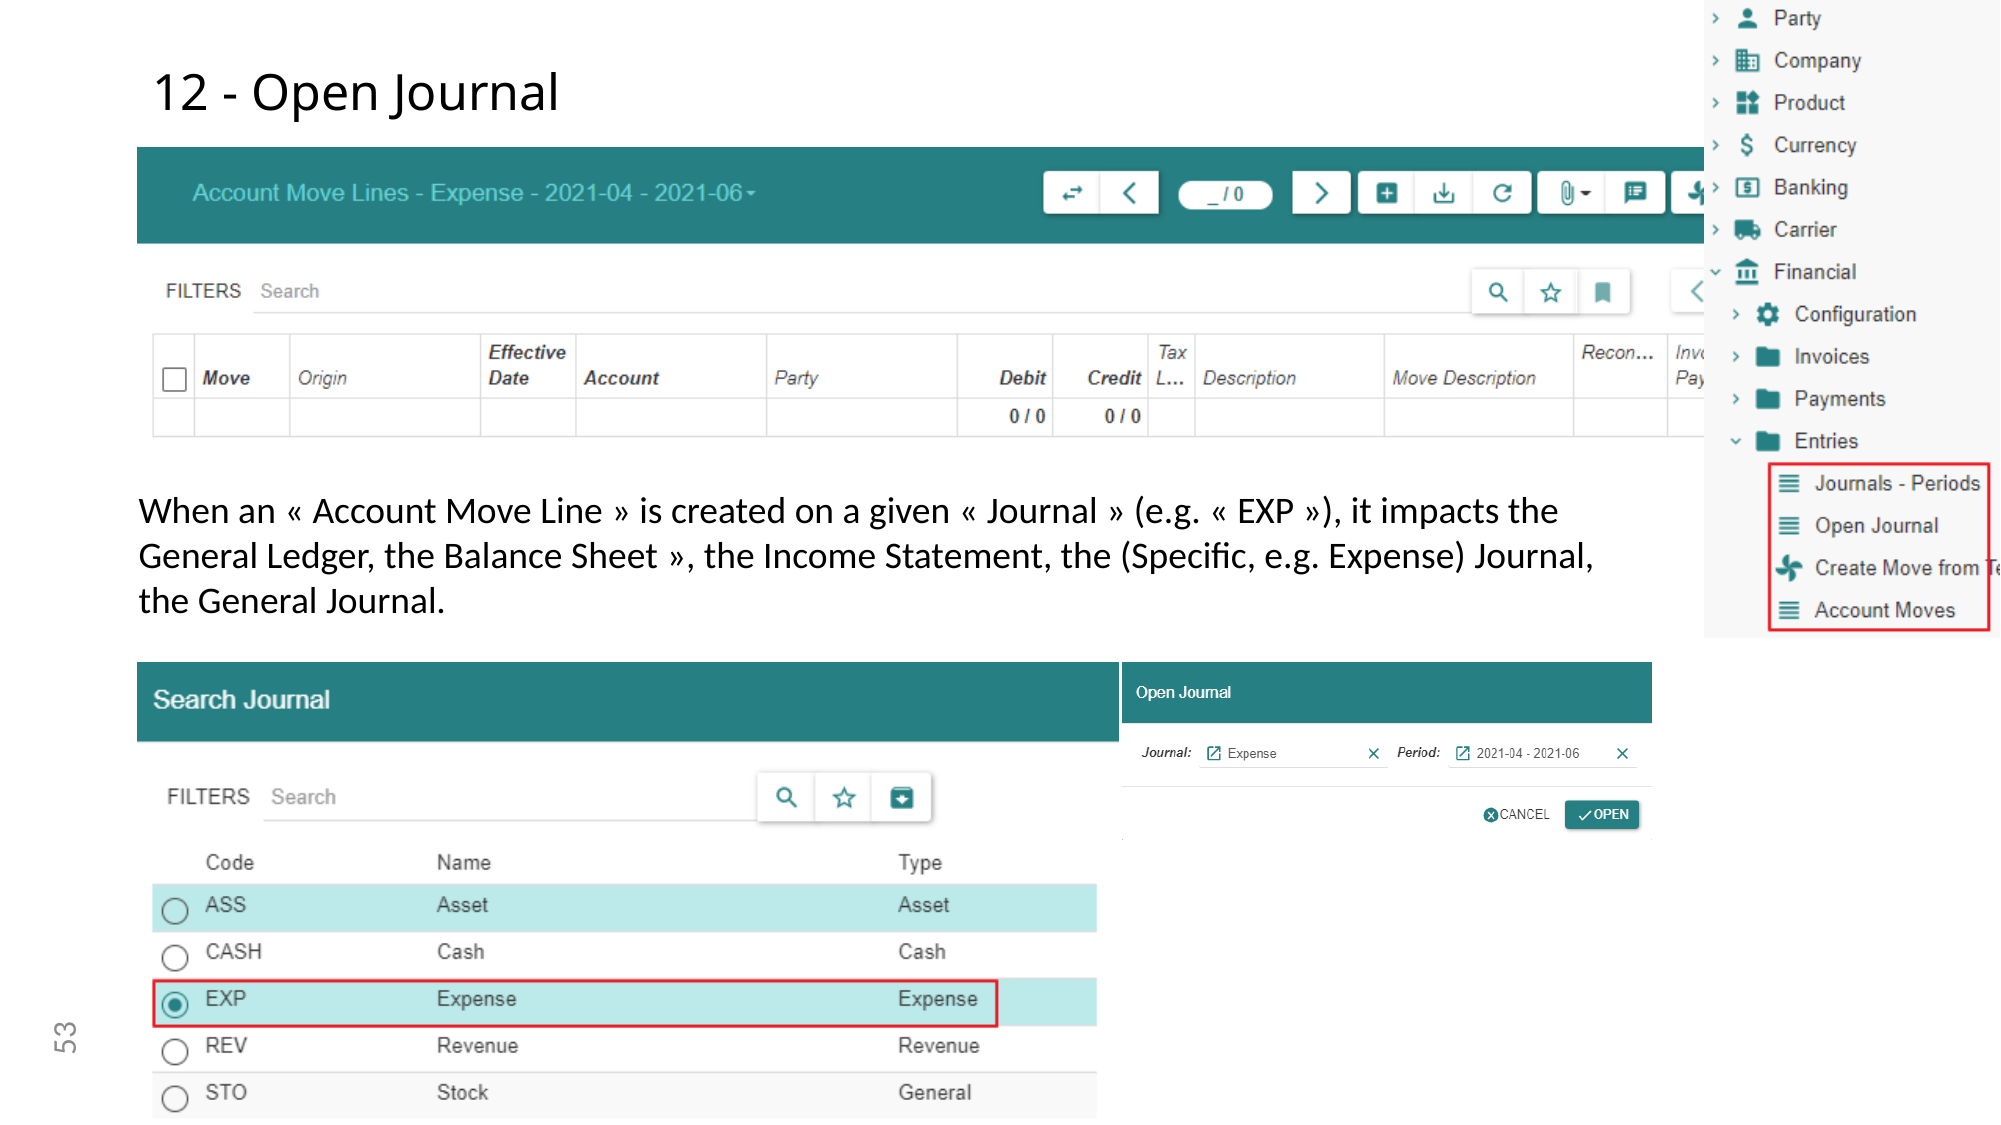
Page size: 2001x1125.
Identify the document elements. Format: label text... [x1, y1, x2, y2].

picture [137, 0, 2000, 638]
picture [137, 662, 1119, 1125]
text_box When an « Account Move Line » is created on a given « Journal » (e.g. « EXP »), it impacts the General Ledger, the Balance Sheet », the Income Statement, the (Specific, e.g. Expense) Journal, the General Journal. [123, 478, 1652, 629]
title 12 - Open Journal [137, 59, 1704, 136]
slide_number 53 [32, 969, 93, 1108]
picture [1122, 662, 1652, 840]
